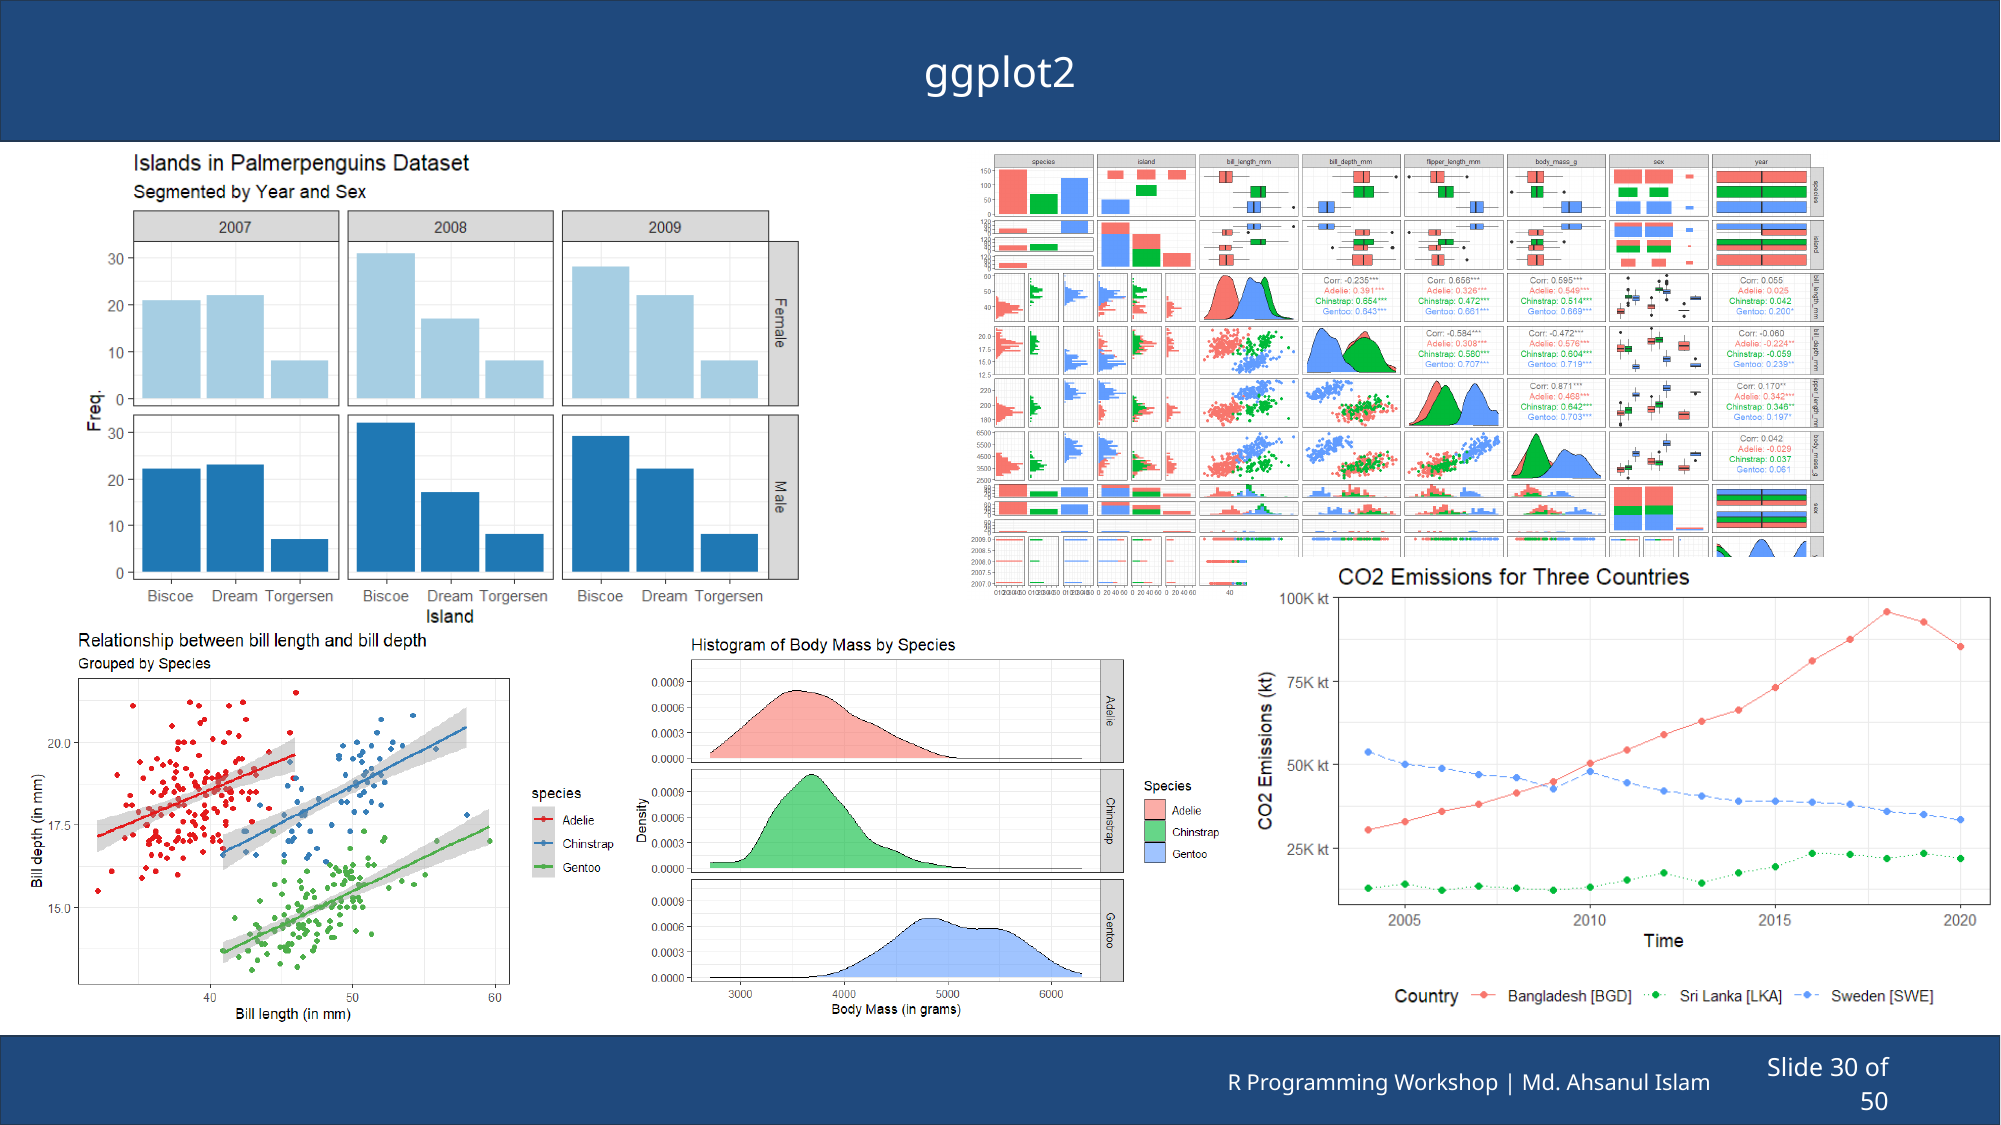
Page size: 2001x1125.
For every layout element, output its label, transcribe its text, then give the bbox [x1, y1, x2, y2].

slide_number Slide 30 of 50 [1726, 1053, 1904, 1114]
footer R Programming Workshop | Md. Ahsanul Islam [898, 1053, 1726, 1114]
picture [967, 149, 2000, 1028]
text_box ggplot2 [0, 0, 2000, 142]
picture [21, 142, 1234, 1029]
